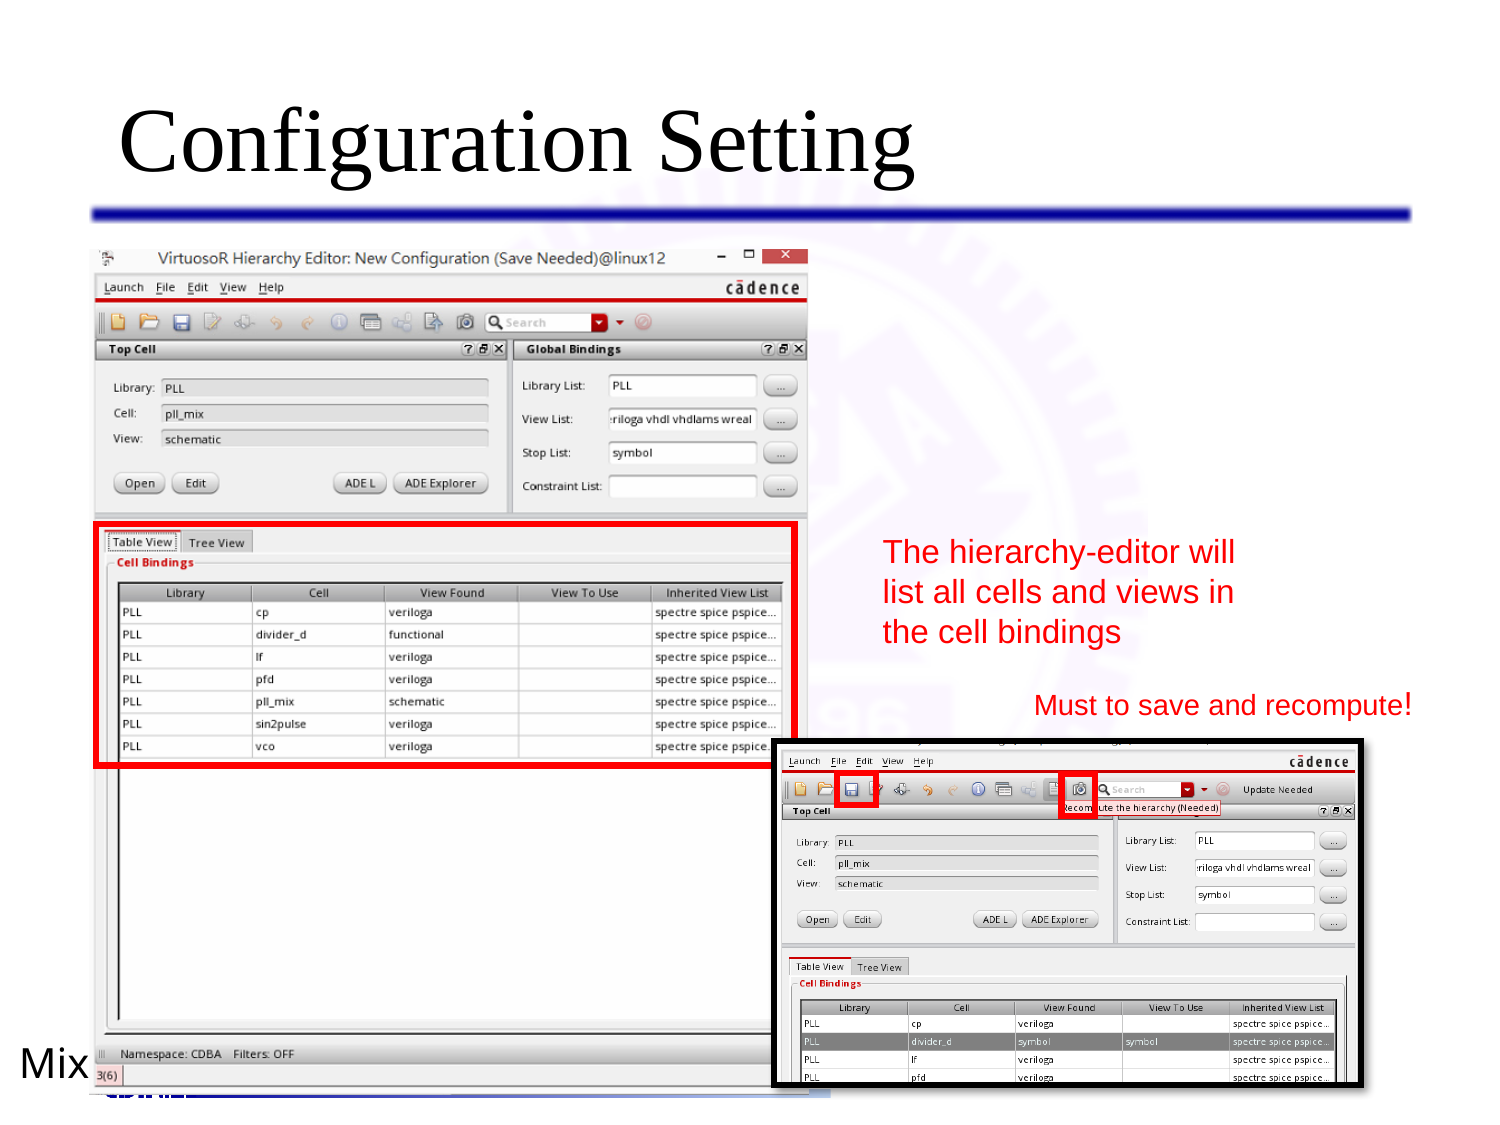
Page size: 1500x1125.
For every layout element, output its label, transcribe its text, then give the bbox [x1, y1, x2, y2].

text_box The hierarchy-editor will list all cells and views in the cell bindings [867, 522, 1294, 658]
text_box Must to save and recompute! [1018, 674, 1445, 730]
title Configuration Setting [103, 68, 1398, 199]
picture [89, 249, 1358, 1099]
